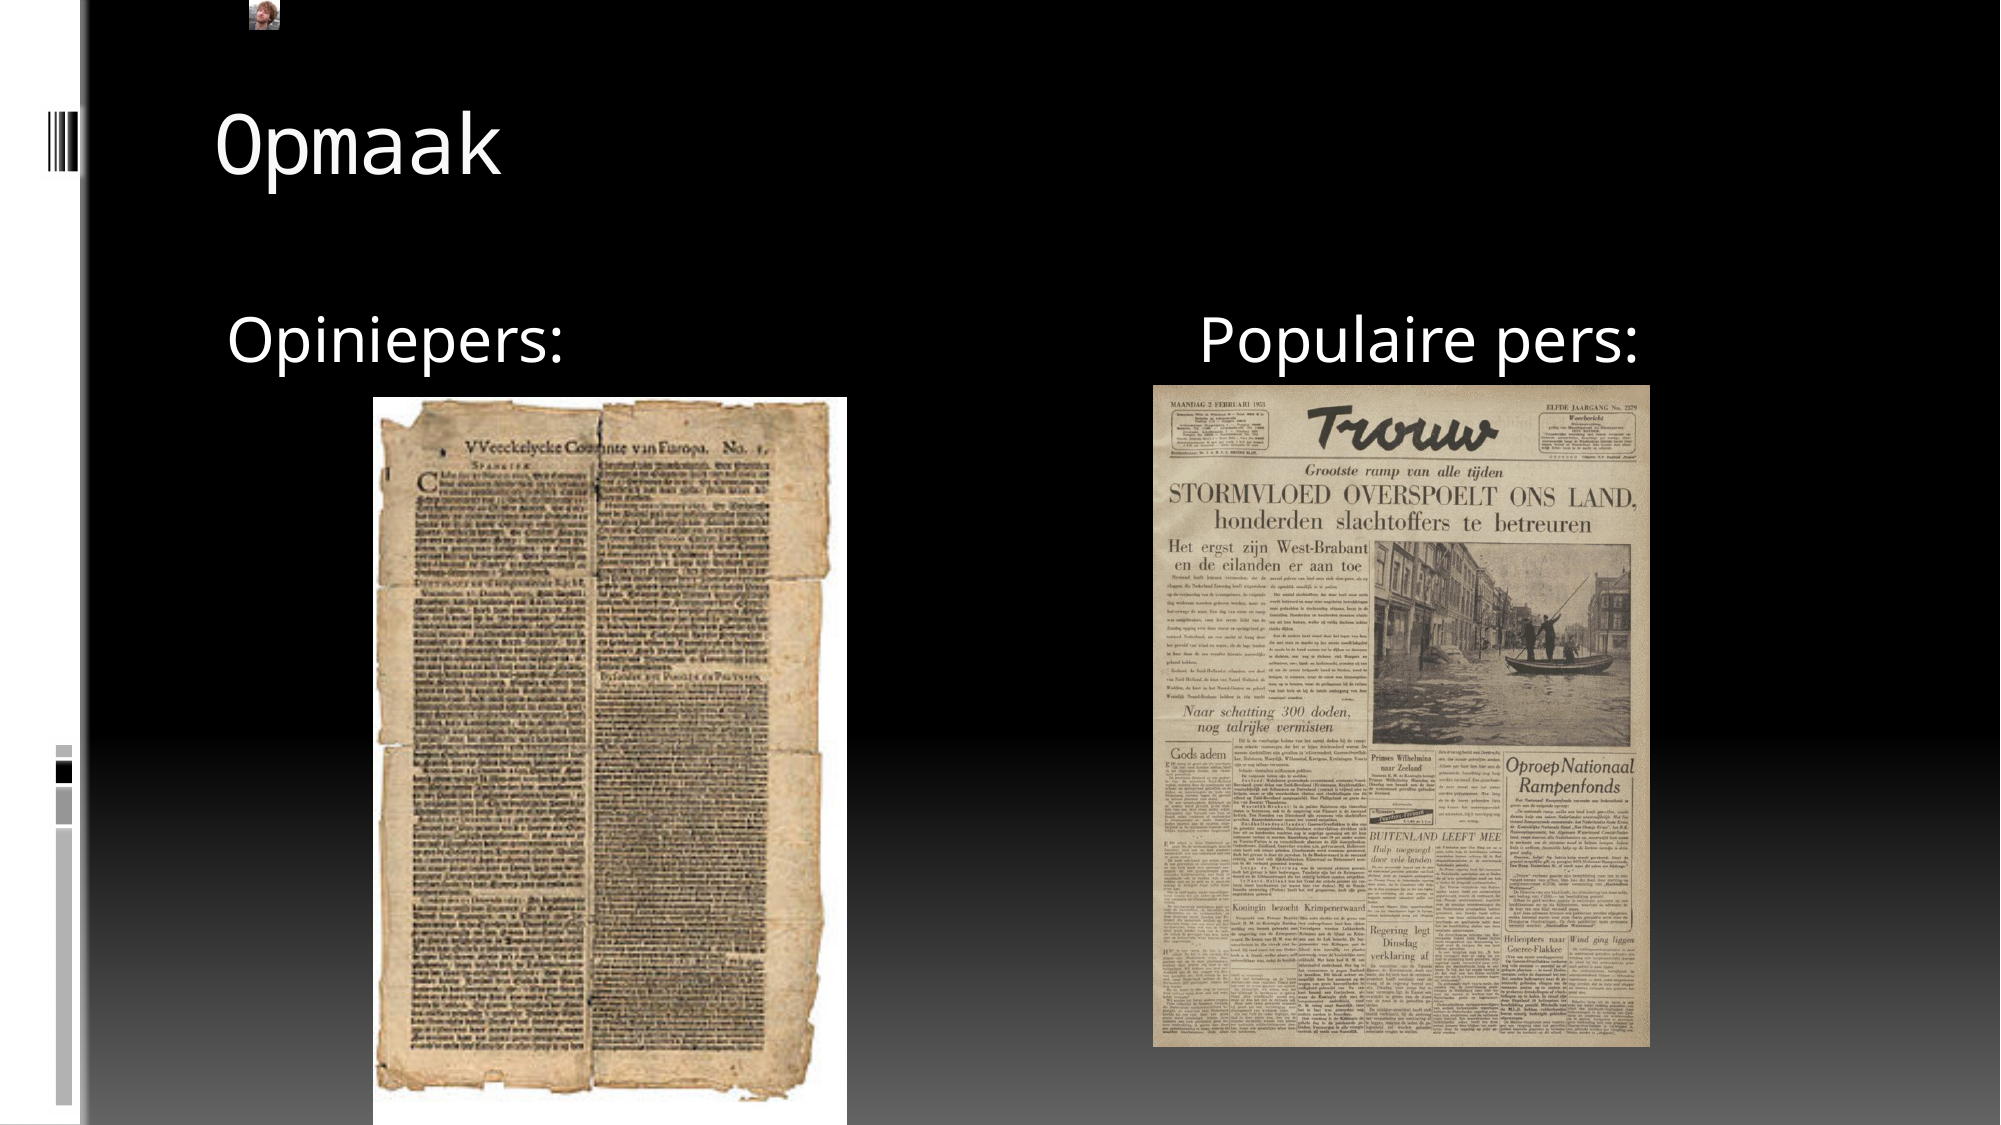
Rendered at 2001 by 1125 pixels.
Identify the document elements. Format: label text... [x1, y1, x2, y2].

picture [249, 0, 280, 30]
title Opmaak [200, 83, 1900, 234]
picture [1153, 384, 1650, 1048]
list Opiniepers: Populaire pers: [200, 292, 1900, 1043]
picture [373, 396, 847, 1125]
